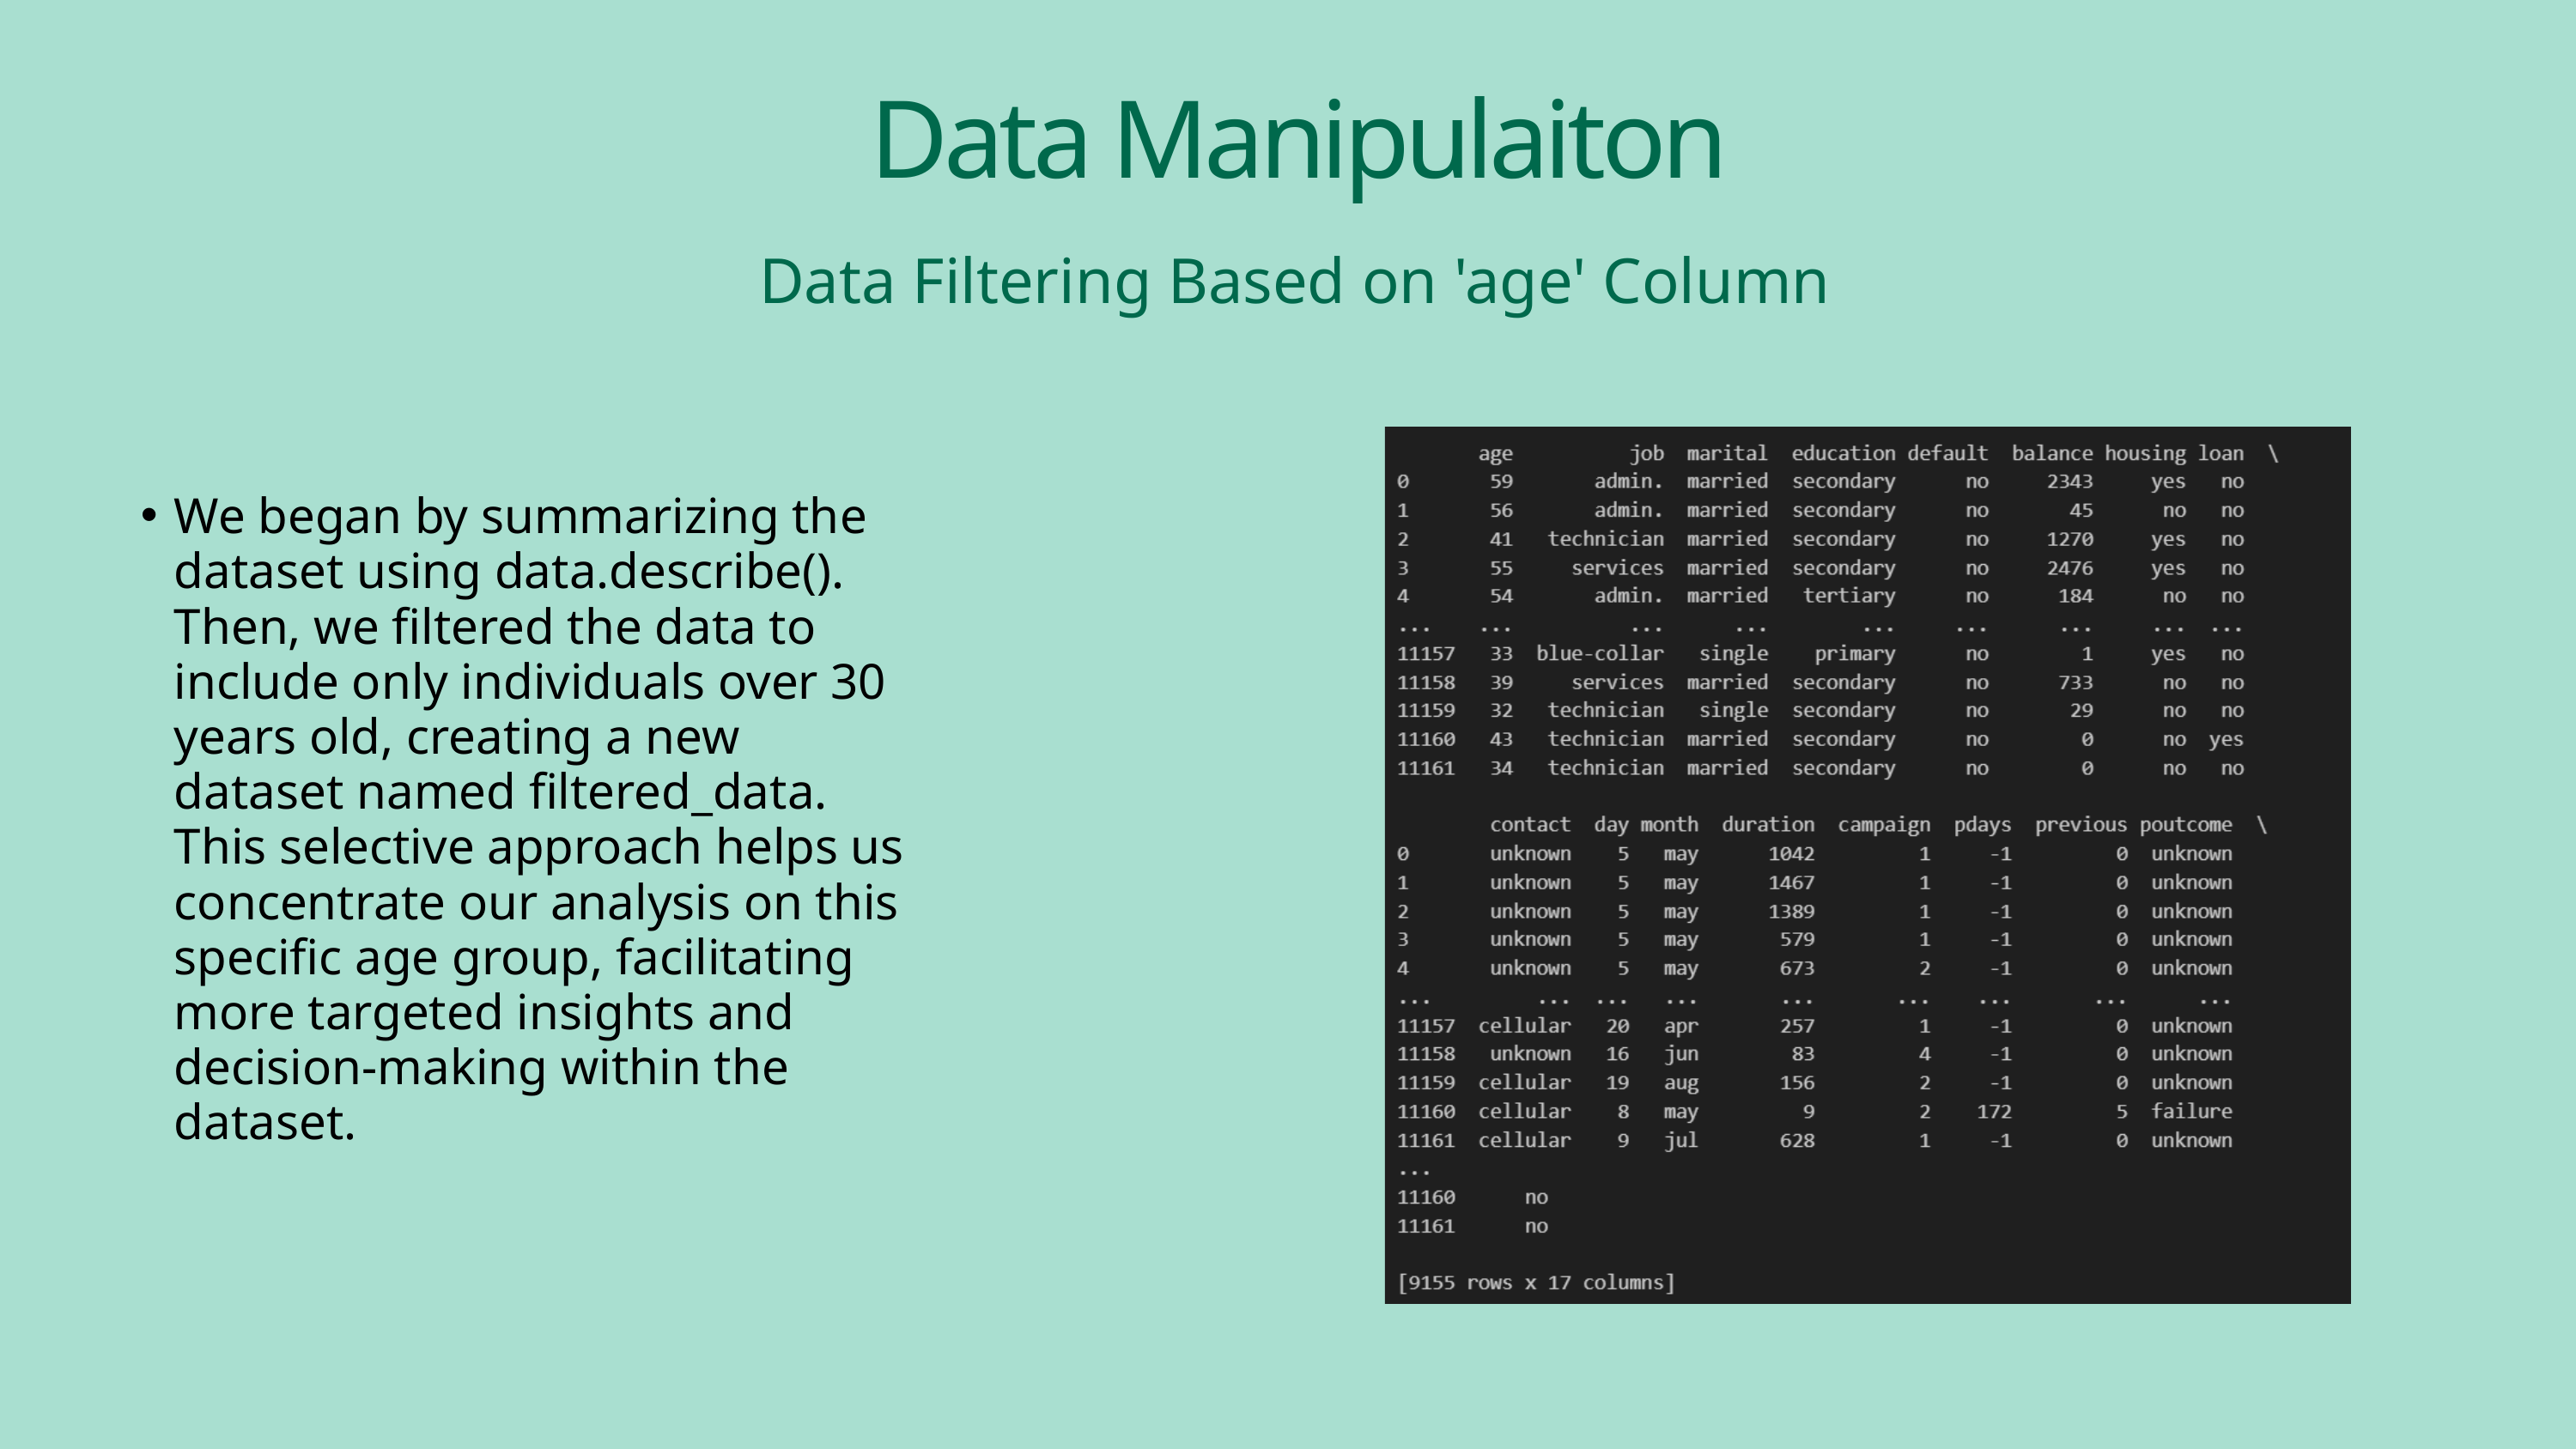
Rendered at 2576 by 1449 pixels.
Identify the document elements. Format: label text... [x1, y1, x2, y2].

text_box [1384, 427, 2351, 1304]
text_box Data Manipulaiton [347, 103, 2251, 200]
text_box We began by summarizing the dataset using data.describe(). Then, we filtered the data to include only individuals over 30 years old, creating a new dataset named filtered_data. This selective approach helps us concentrate our analysis on this specific age group, facilitating more targeted insights and decision-making within the dataset. [106, 488, 921, 1150]
text_box Data Filtering Based on 'age' Column [759, 228, 1911, 316]
